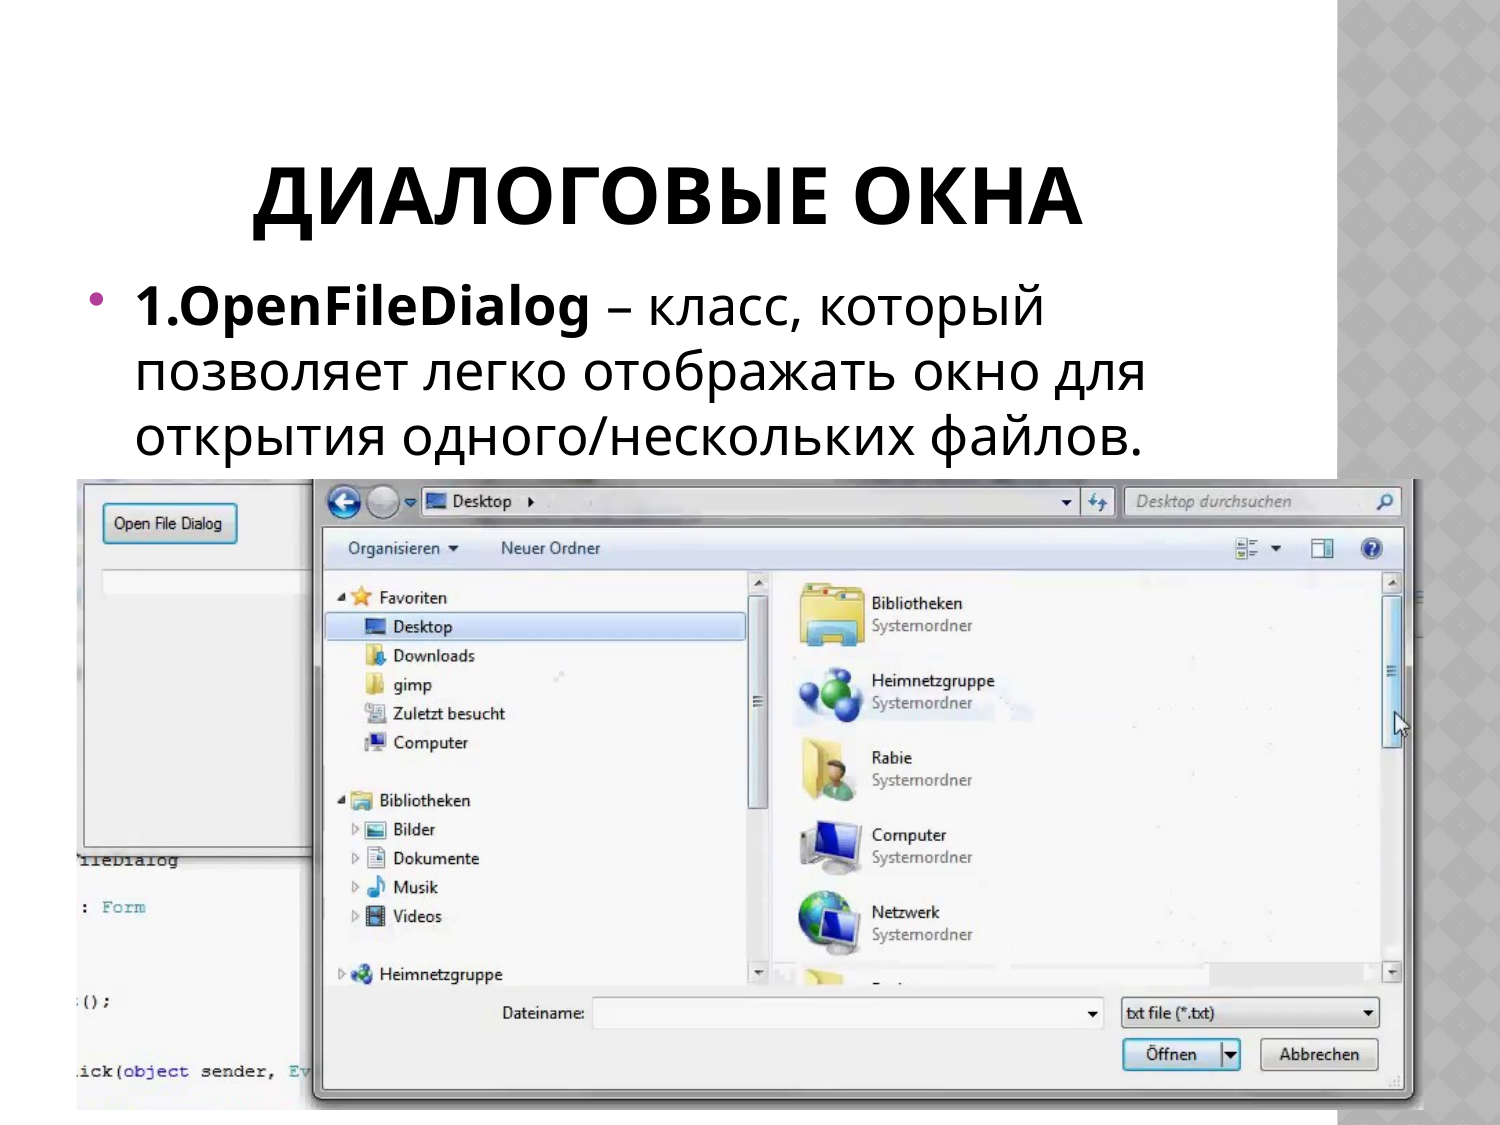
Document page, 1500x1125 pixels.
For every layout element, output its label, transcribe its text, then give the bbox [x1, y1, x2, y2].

title Диалоговые окна [75, 52, 1263, 240]
list 1.OpenFileDialog – класс, который позволяет легко отображать окно для открытия одного/нескольких файлов. [75, 264, 1263, 478]
picture [76, 479, 1424, 1110]
